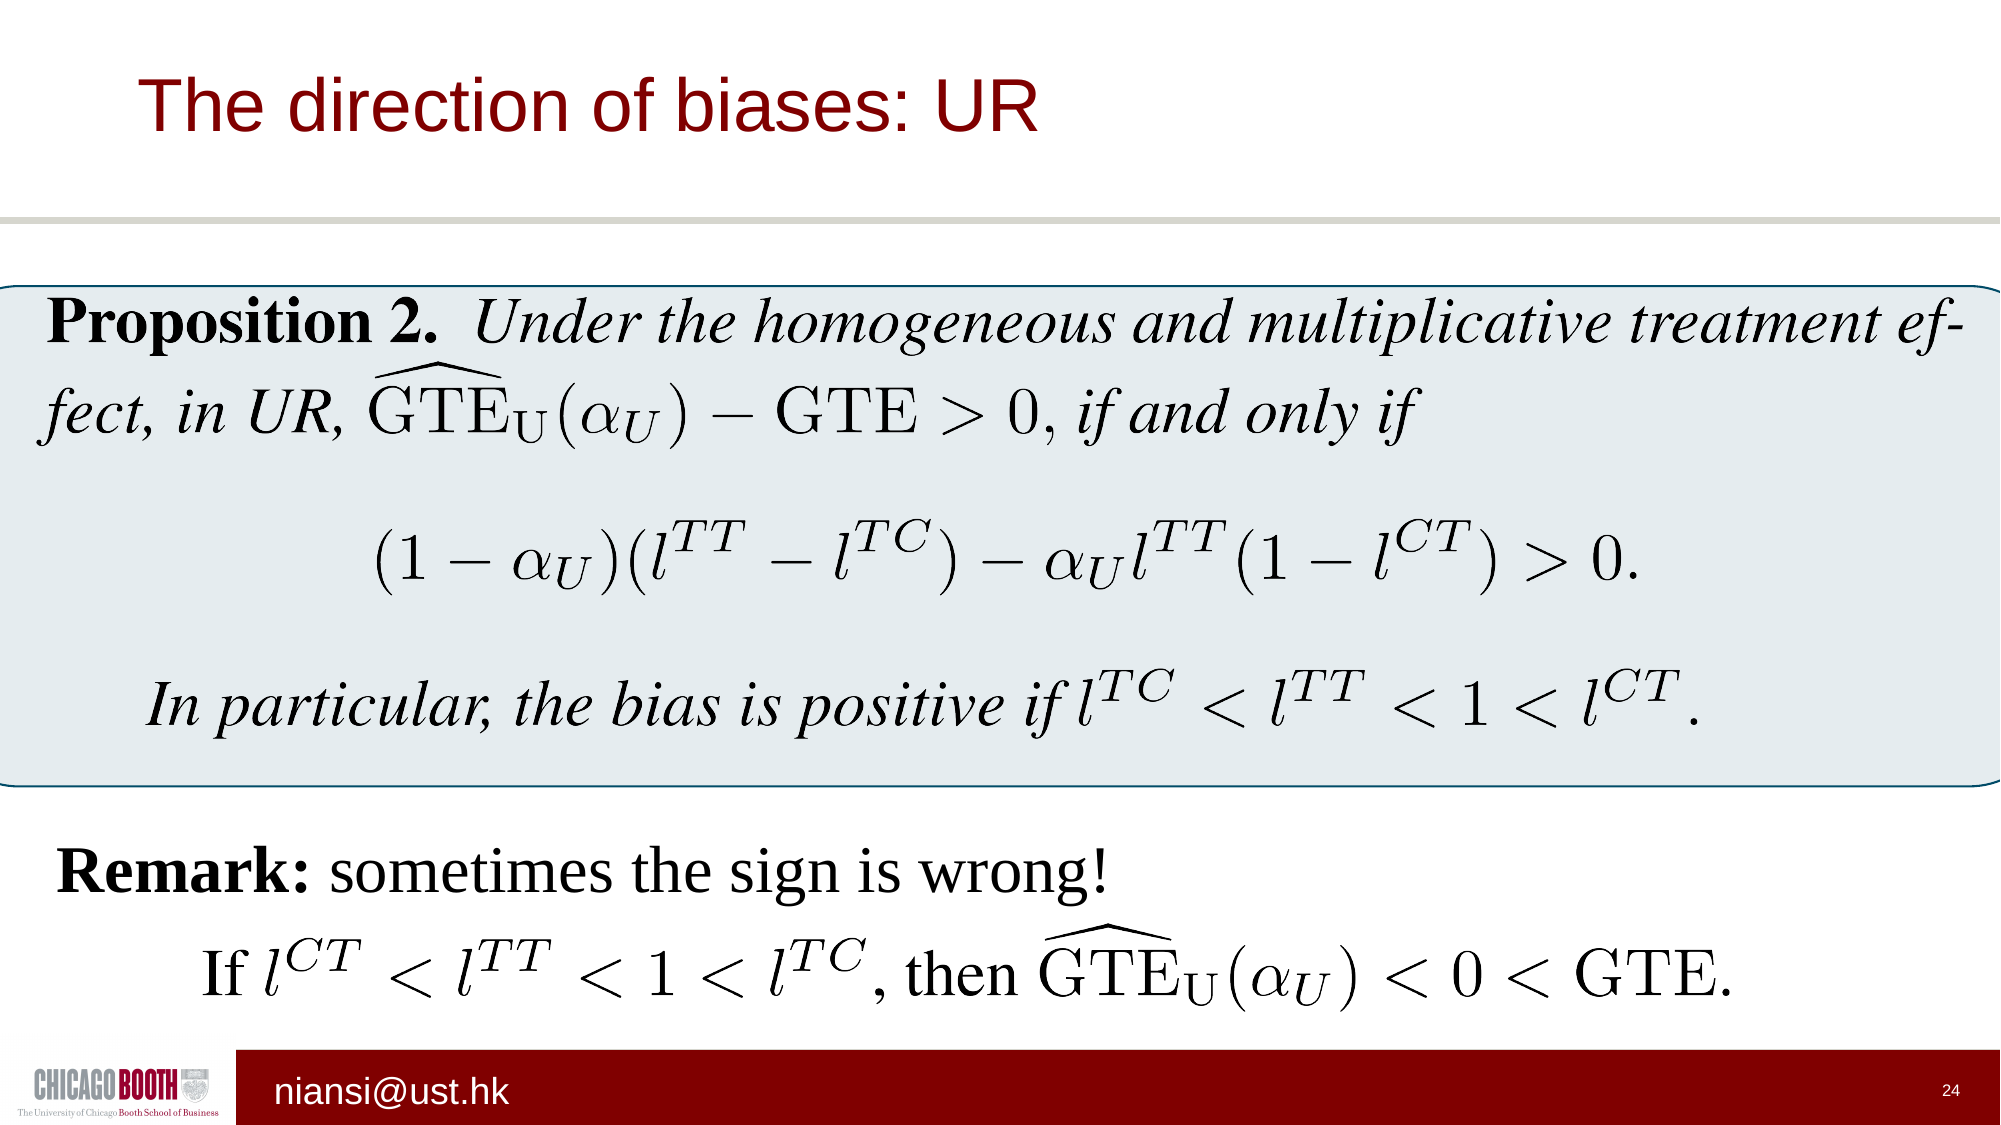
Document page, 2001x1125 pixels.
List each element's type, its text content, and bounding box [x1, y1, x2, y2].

picture [0, 1033, 236, 1125]
slide_number 24 [1412, 1059, 1976, 1120]
picture [36, 296, 1963, 739]
text_box Remark: sometimes the sign is wrong! [41, 818, 1926, 914]
title The direction of biases: UR [137, 0, 1863, 216]
text_box [0, 285, 2000, 788]
picture [202, 923, 1730, 1012]
